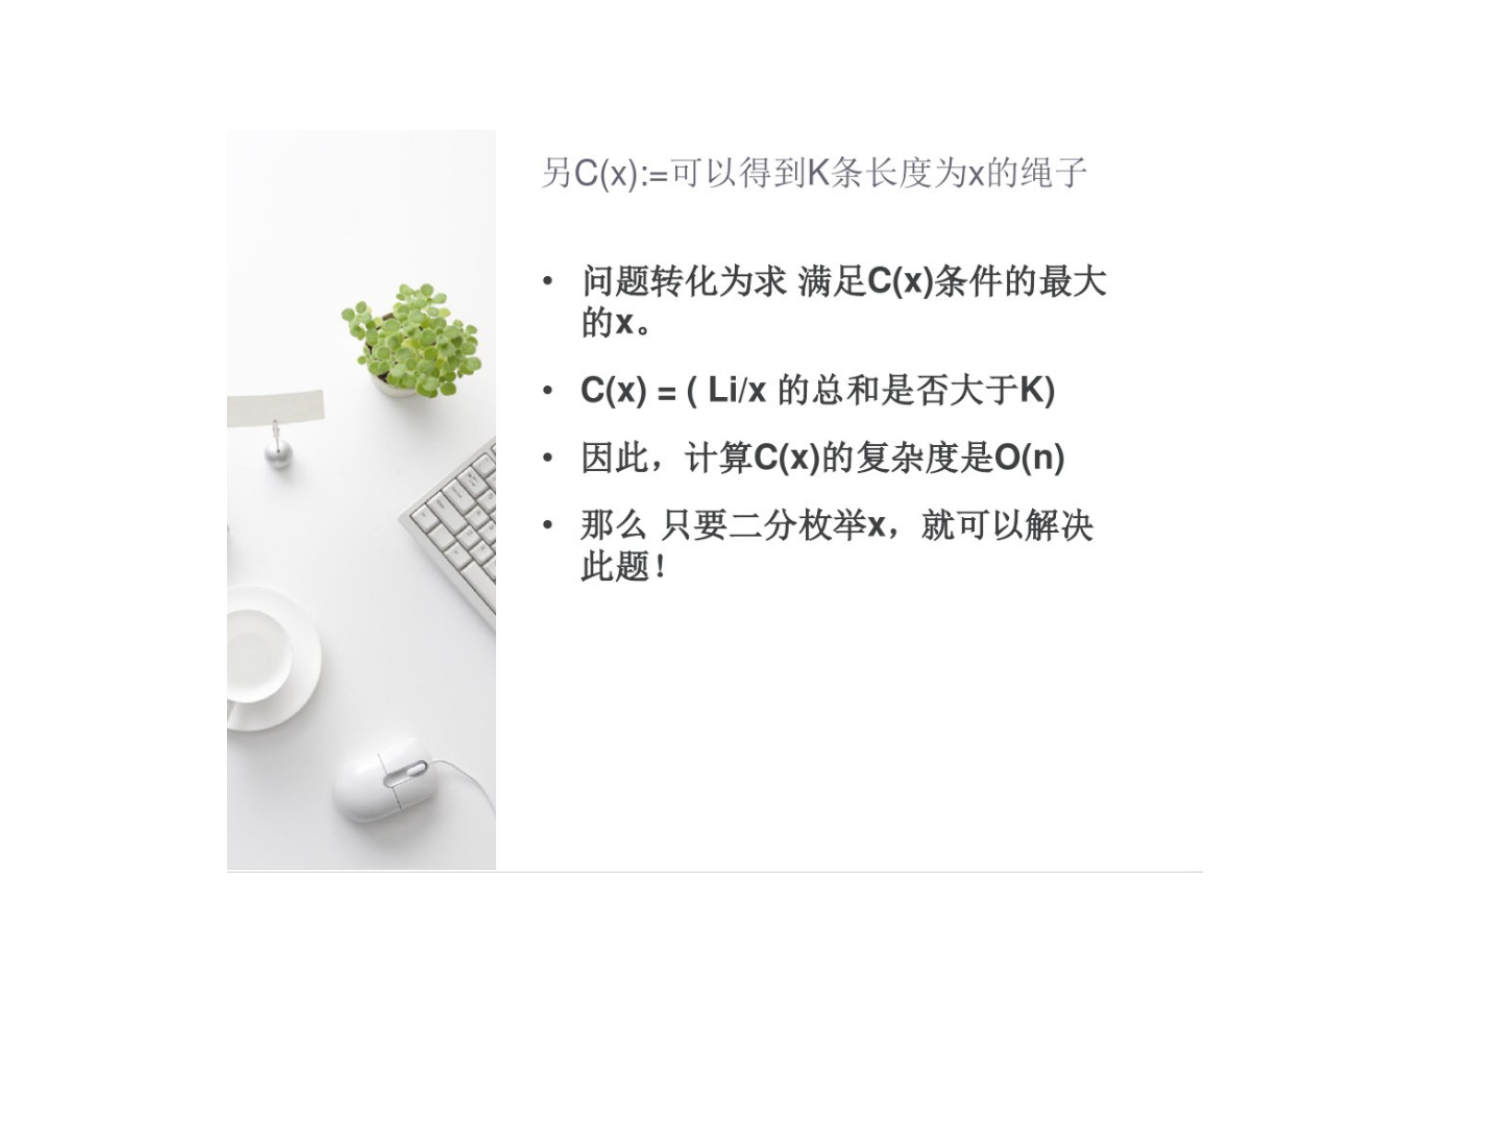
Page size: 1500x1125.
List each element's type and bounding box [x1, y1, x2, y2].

picture [227, 130, 1203, 880]
